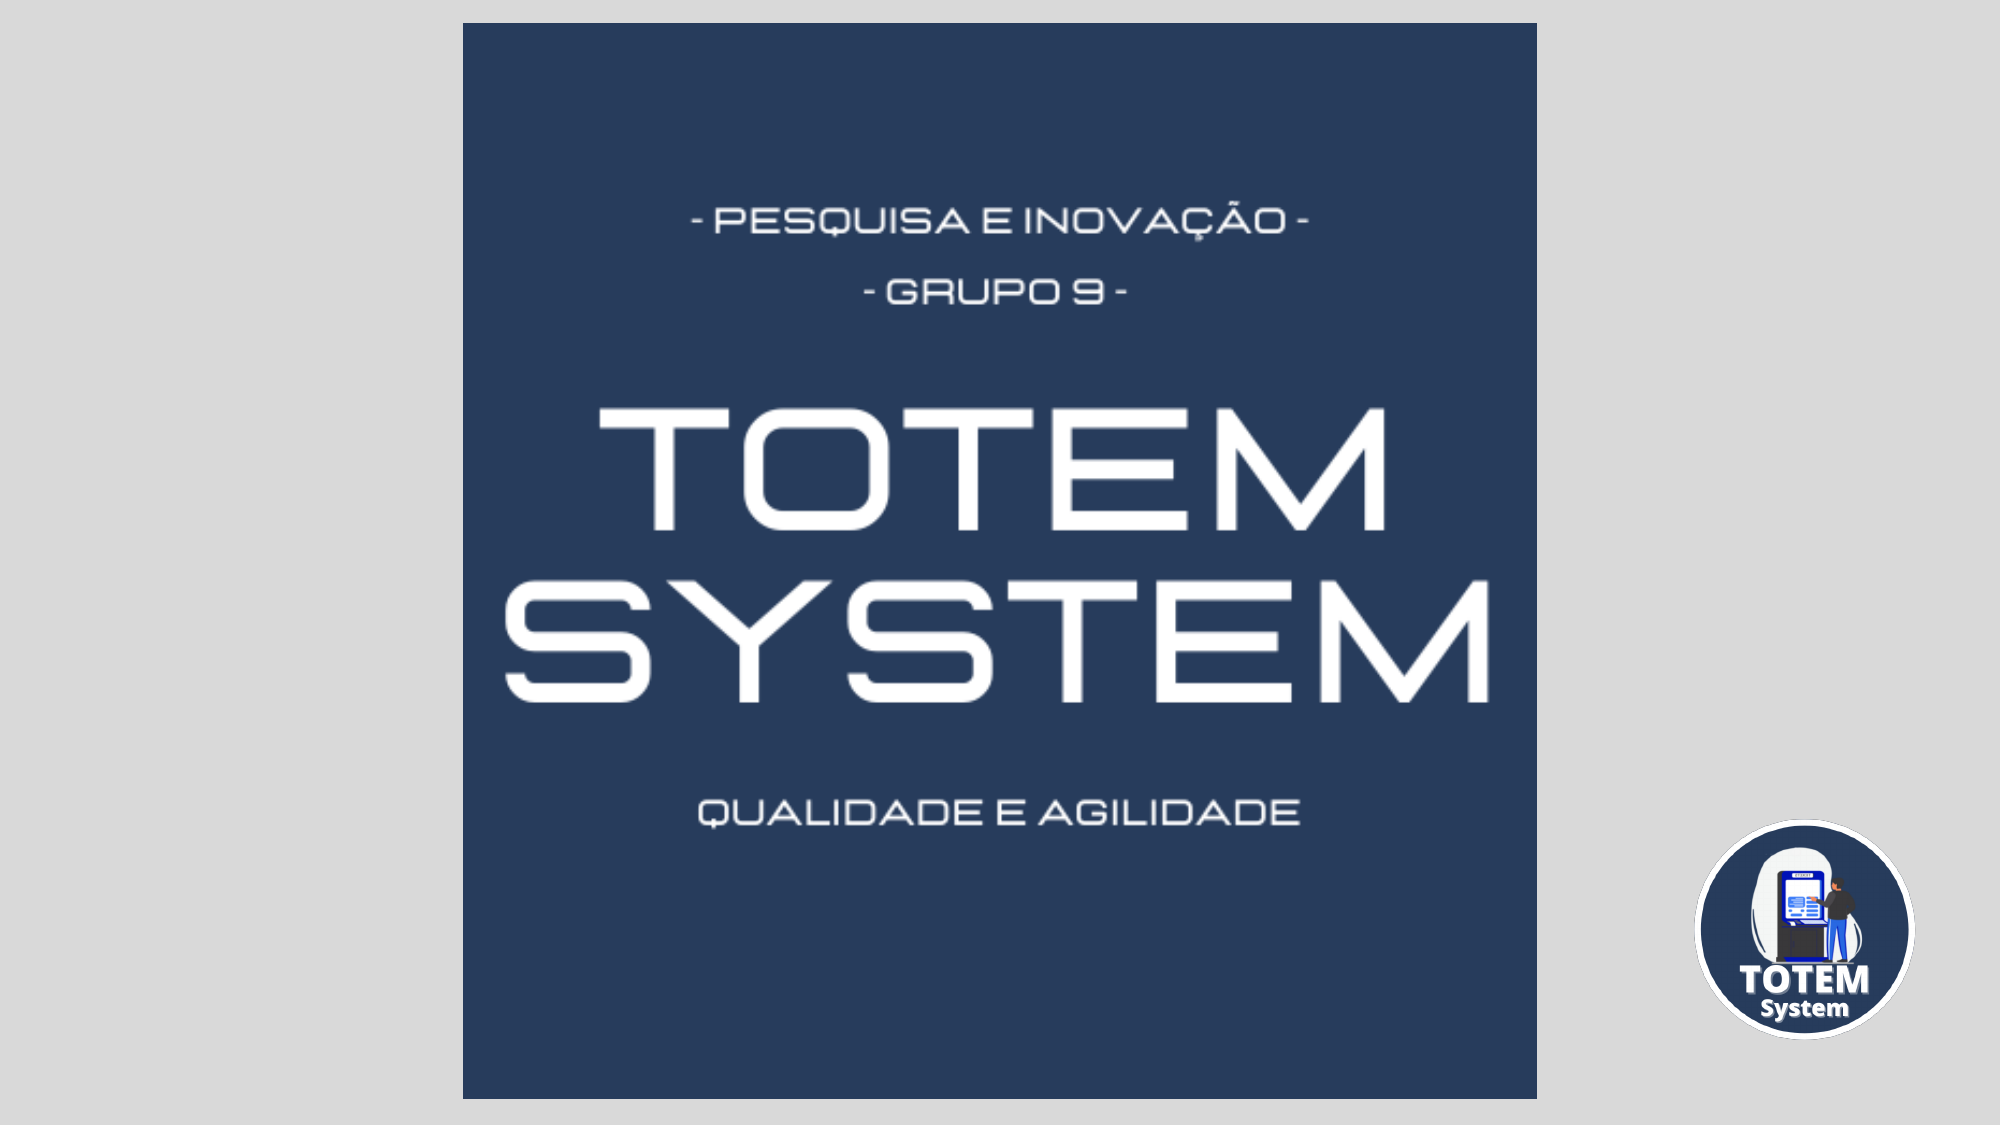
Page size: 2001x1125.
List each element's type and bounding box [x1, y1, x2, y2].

picture [463, 23, 1537, 1100]
picture [1691, 813, 1922, 1044]
